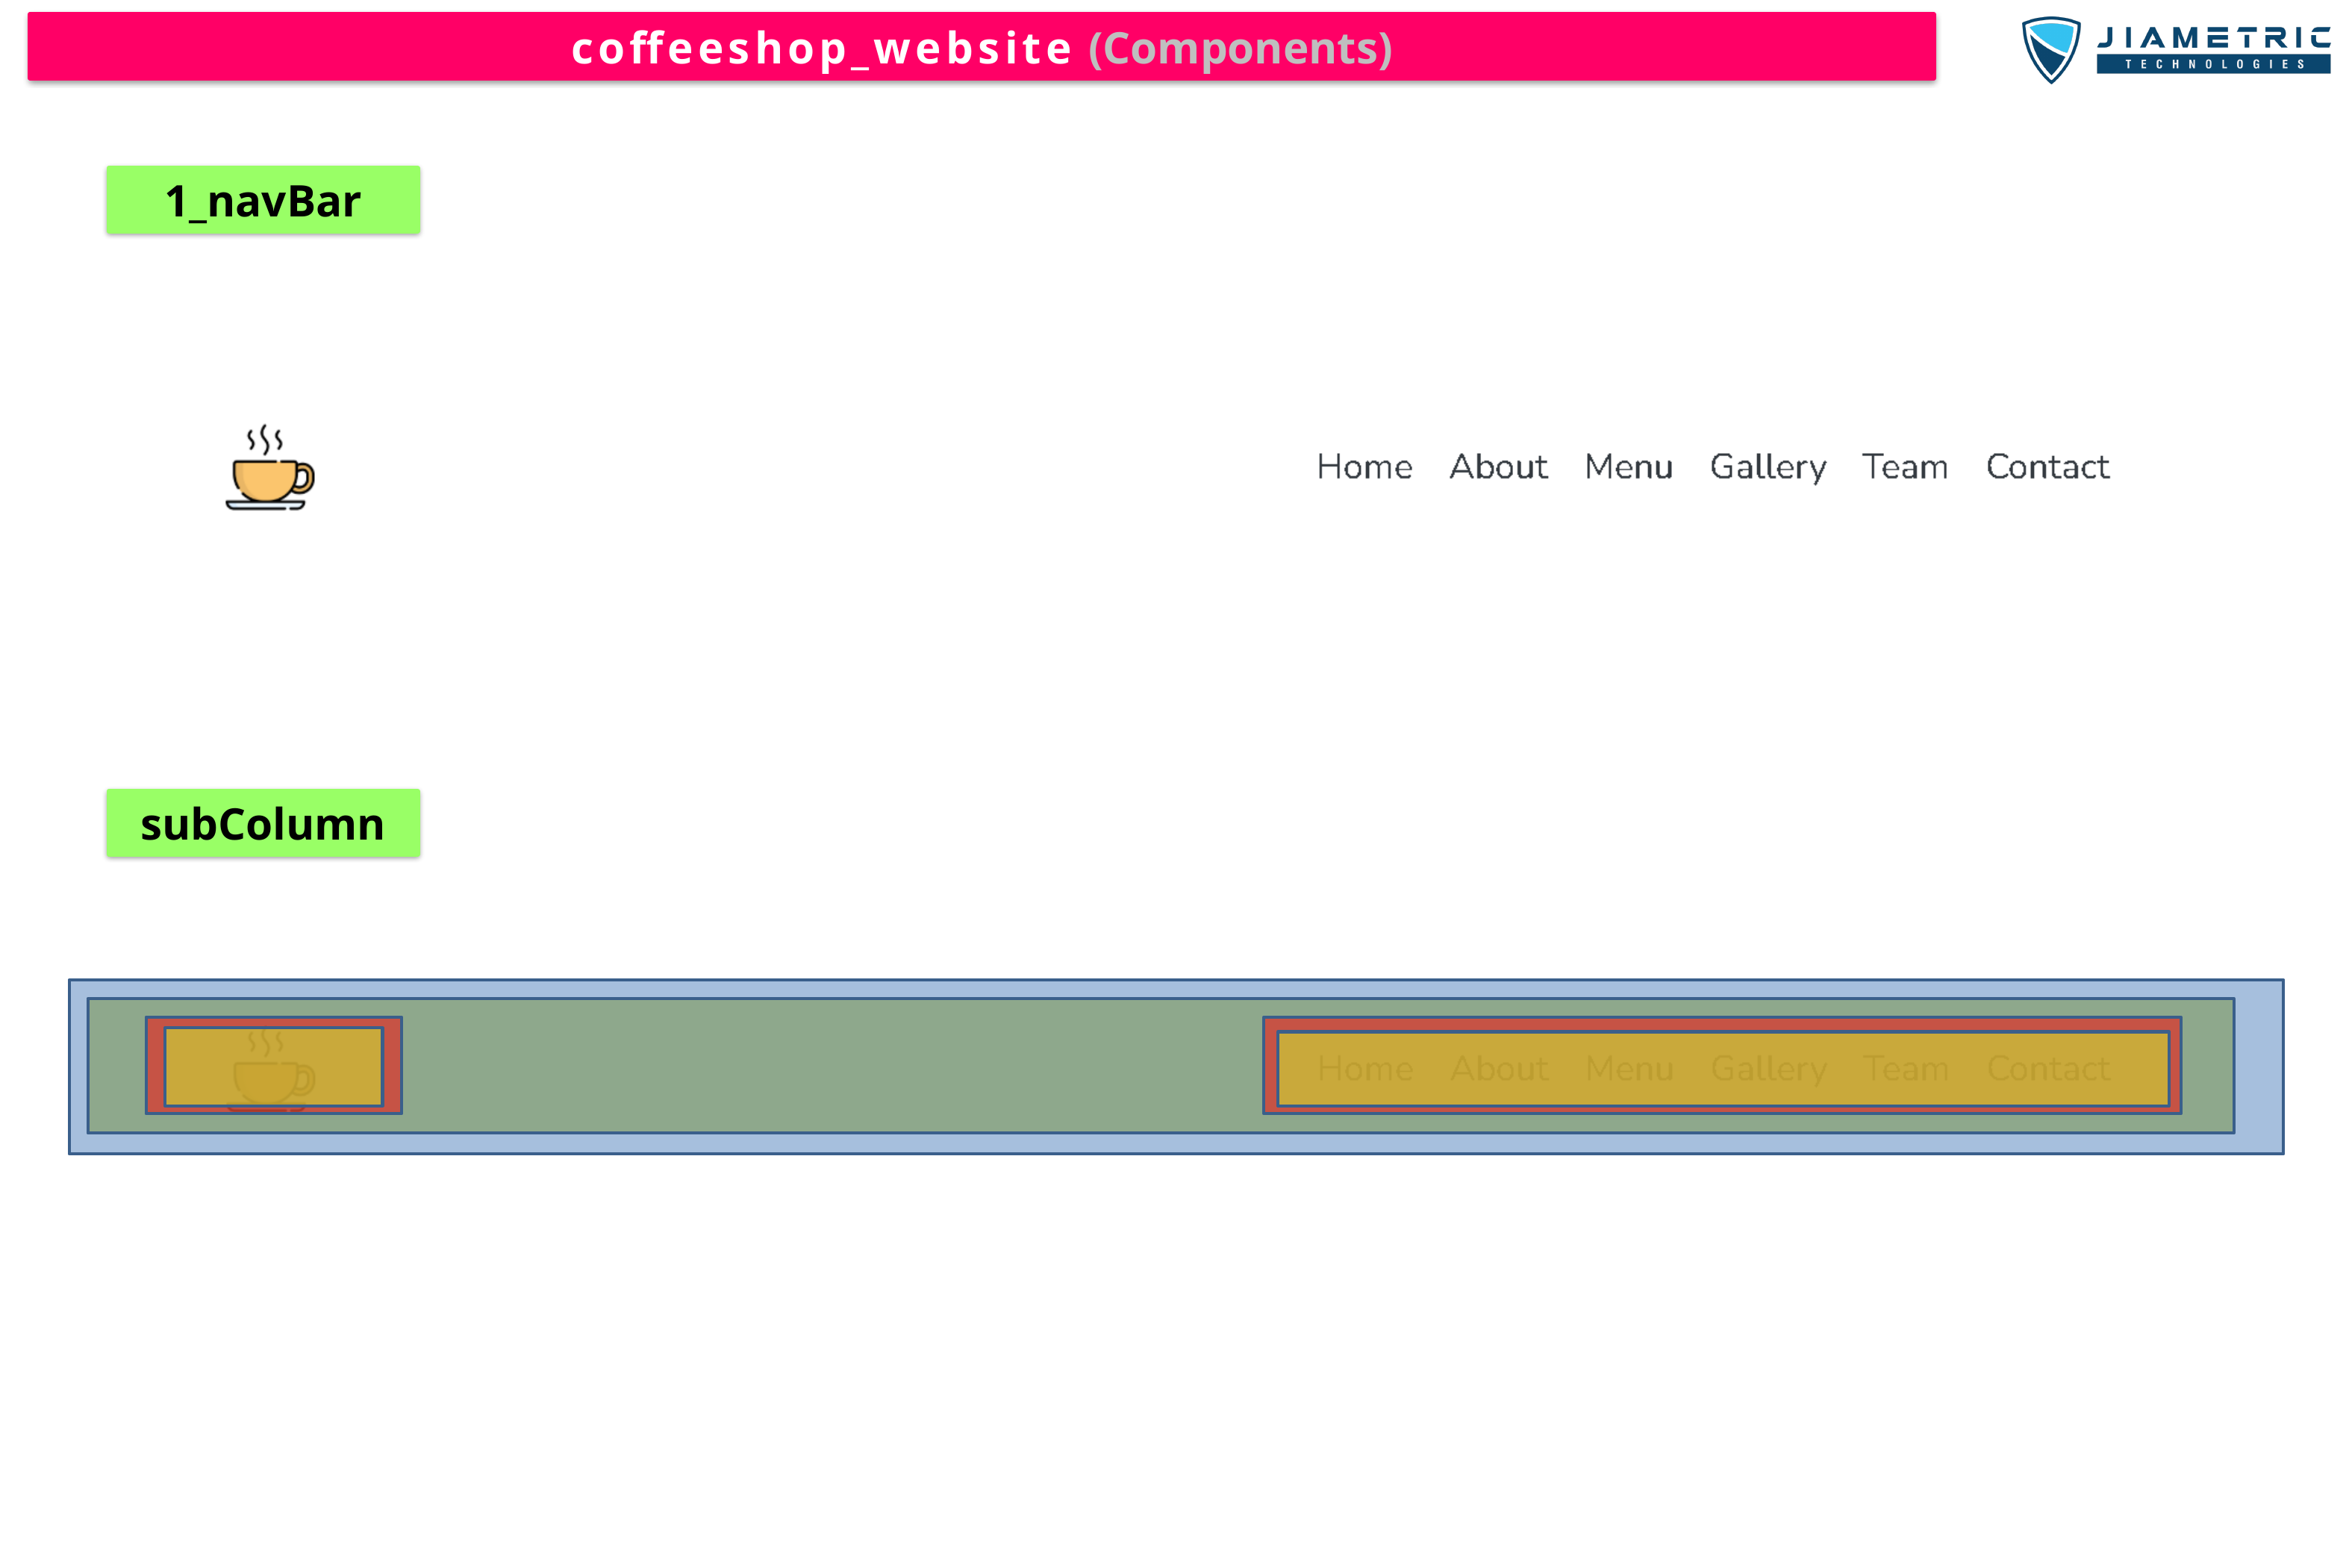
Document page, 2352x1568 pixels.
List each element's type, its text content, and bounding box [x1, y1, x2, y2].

text_box subColumn [107, 789, 420, 857]
picture [2022, 16, 2331, 85]
text_box 1_navBar [107, 166, 420, 234]
picture [69, 378, 2283, 553]
picture [70, 979, 2284, 1155]
text_box coffeeshop_website (Components) [28, 12, 1936, 81]
